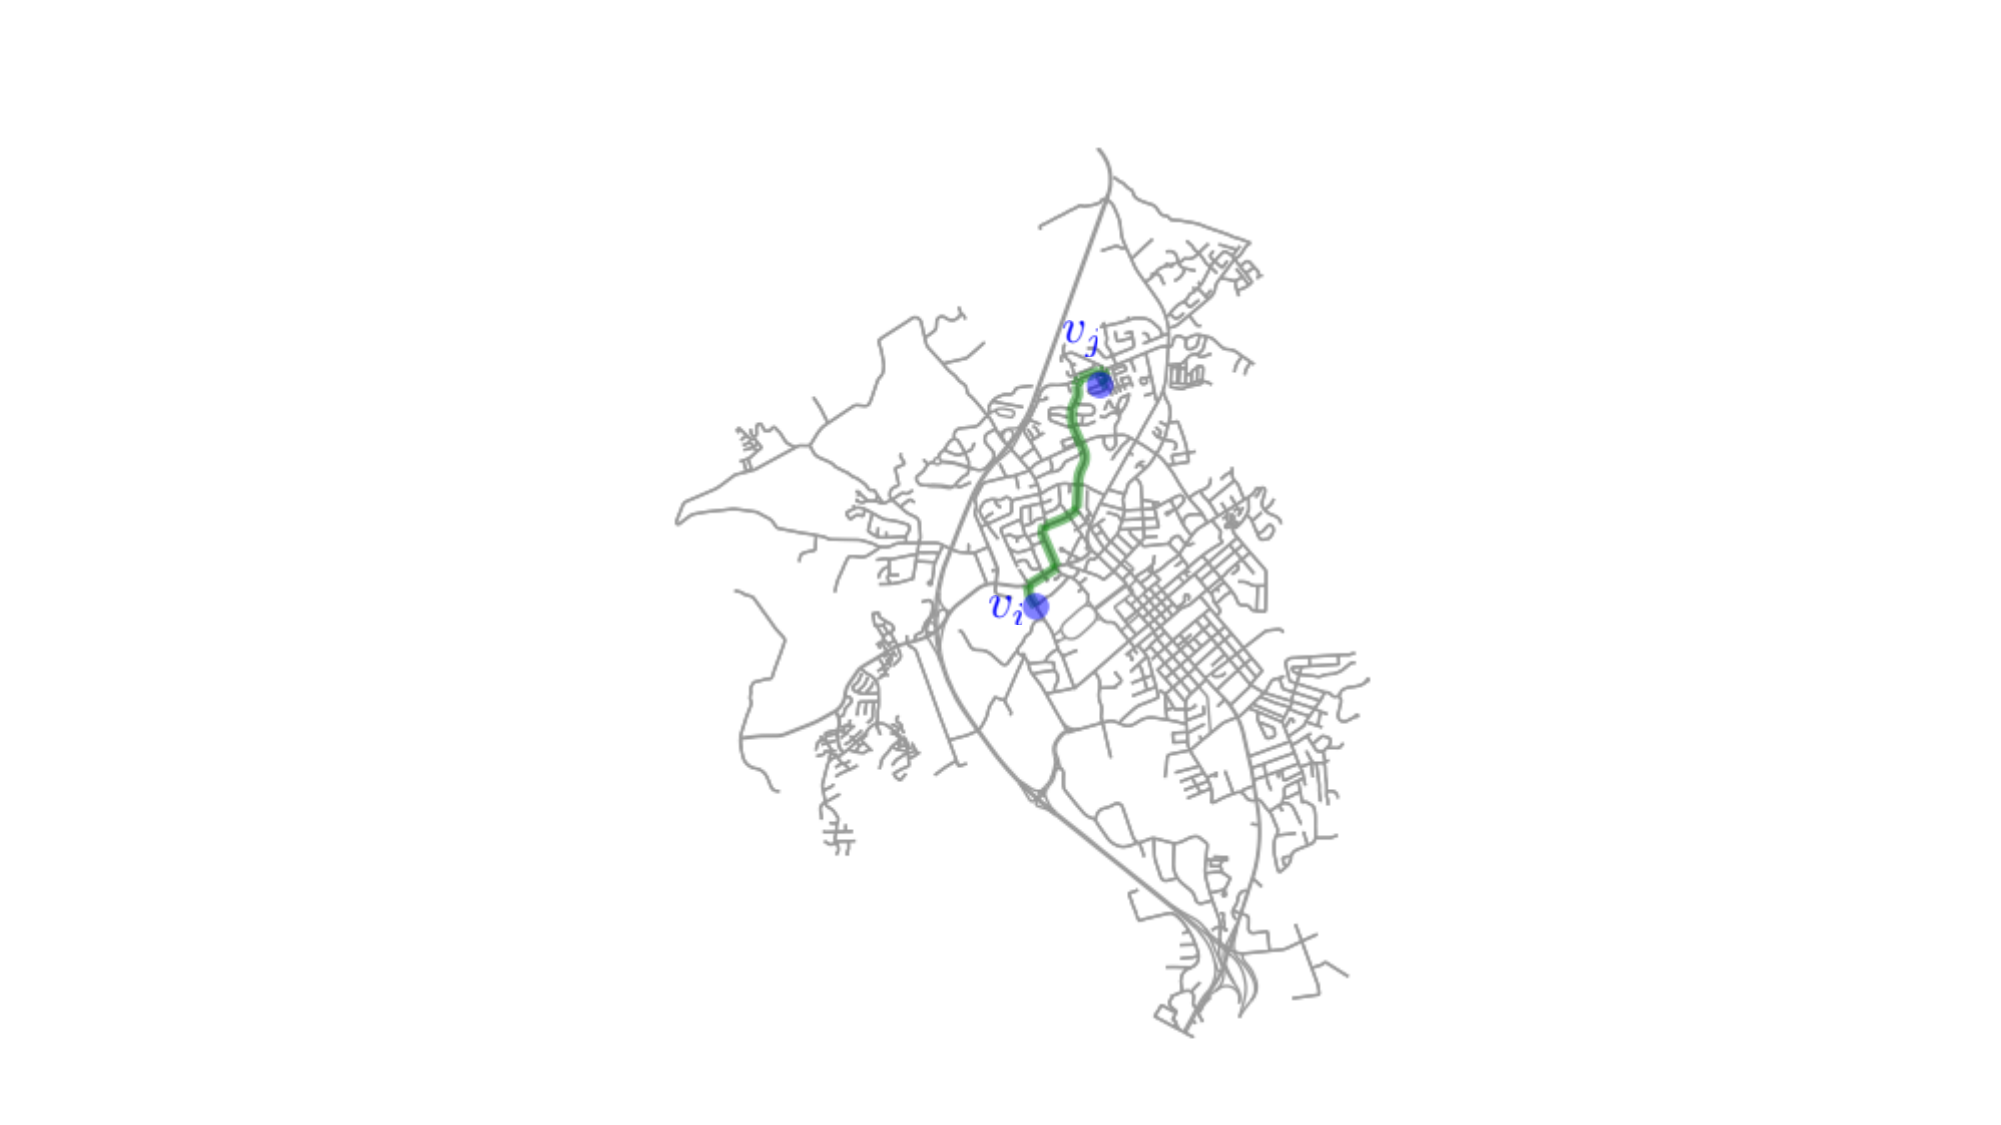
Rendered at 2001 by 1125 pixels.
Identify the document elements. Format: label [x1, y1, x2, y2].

text_box [670, 145, 1375, 1041]
